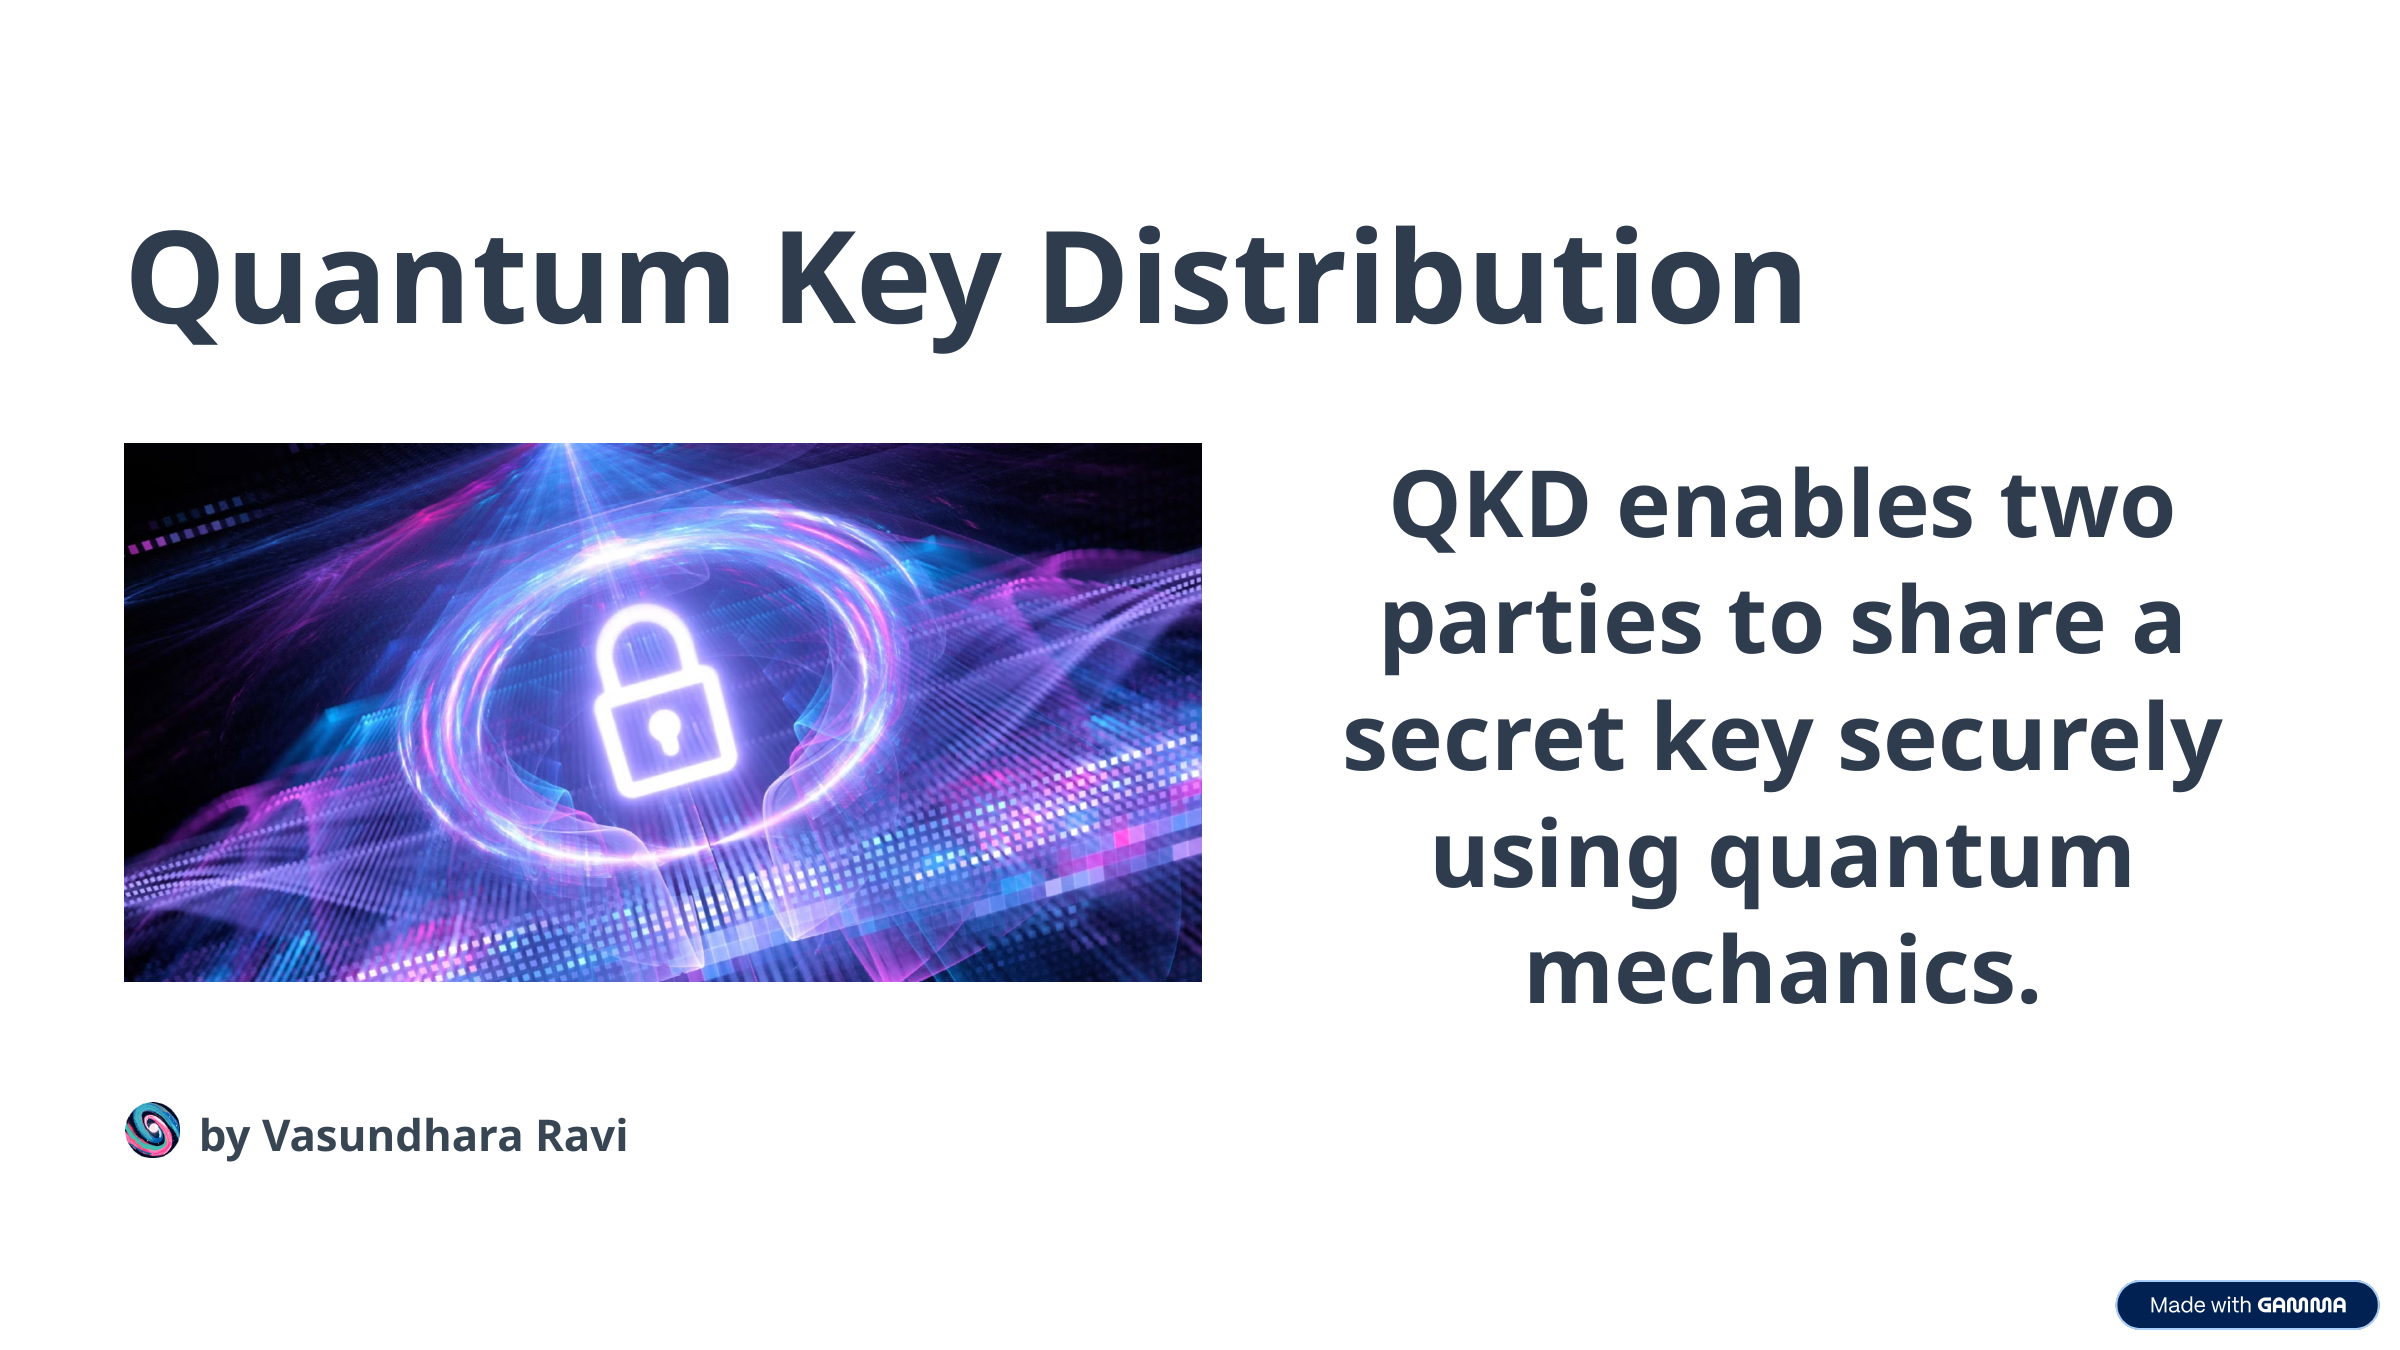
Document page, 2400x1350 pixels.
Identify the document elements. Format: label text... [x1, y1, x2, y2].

text_box QKD enables two parties to share a secret key securely using quantum mechanics. [1289, 438, 2277, 1024]
text_box by Vasundhara Ravi [198, 1099, 657, 1162]
picture [125, 1102, 180, 1158]
picture [2106, 1271, 2389, 1339]
text_box Quantum Key Distribution [124, 188, 1574, 350]
picture [124, 443, 1202, 982]
